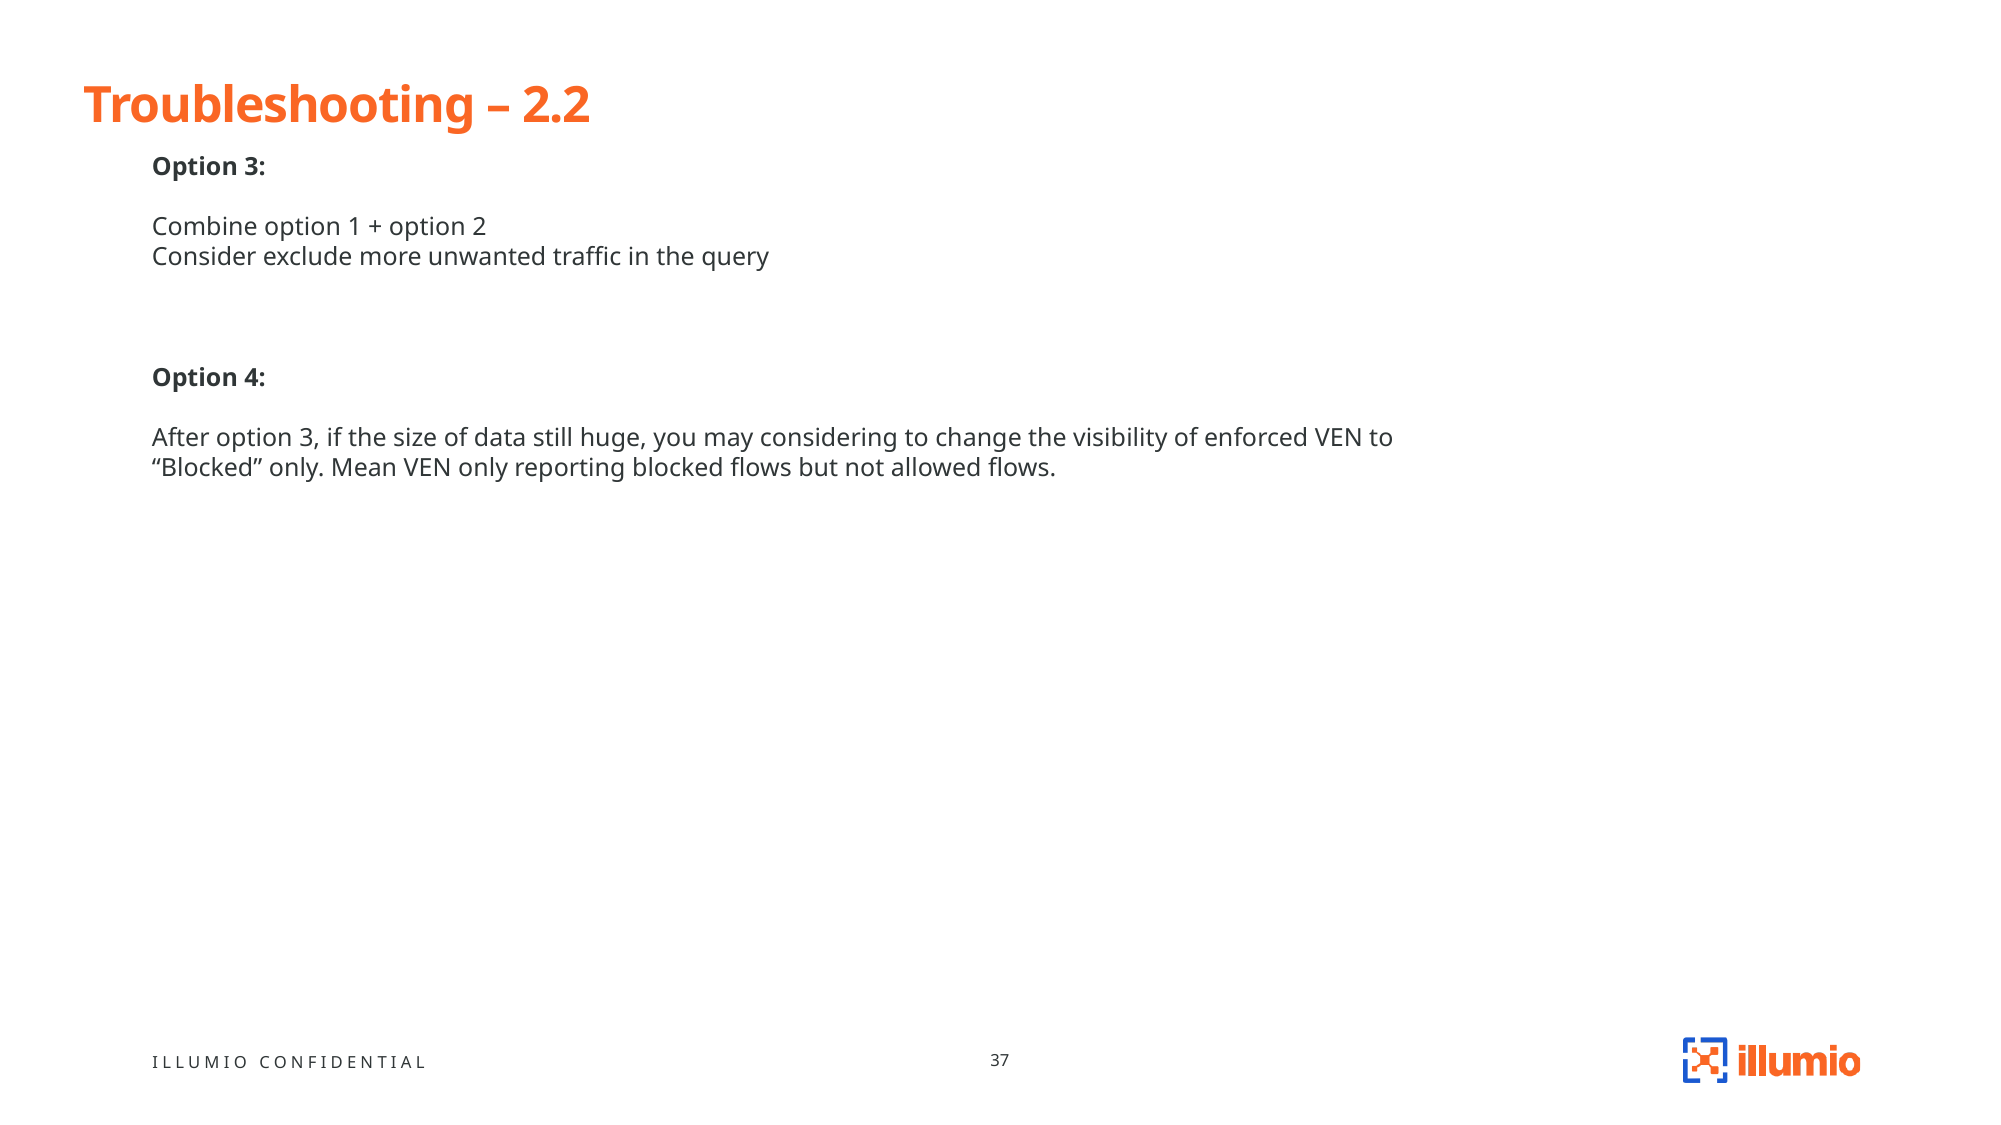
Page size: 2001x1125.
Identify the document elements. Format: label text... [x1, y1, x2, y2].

text_box Option 4: After option 3, if the size of data still huge, you may considering to change the visibility of enforced VEN to “Blocked” only. Mean VEN only reporting blocked flows but not allowed flows. [127, 344, 1473, 520]
text_box Option 3: Combine option 1 + option 2 Consider exclude more unwanted traffic in the query [127, 133, 942, 310]
title Troubleshooting – 2.2 [69, 27, 1794, 166]
